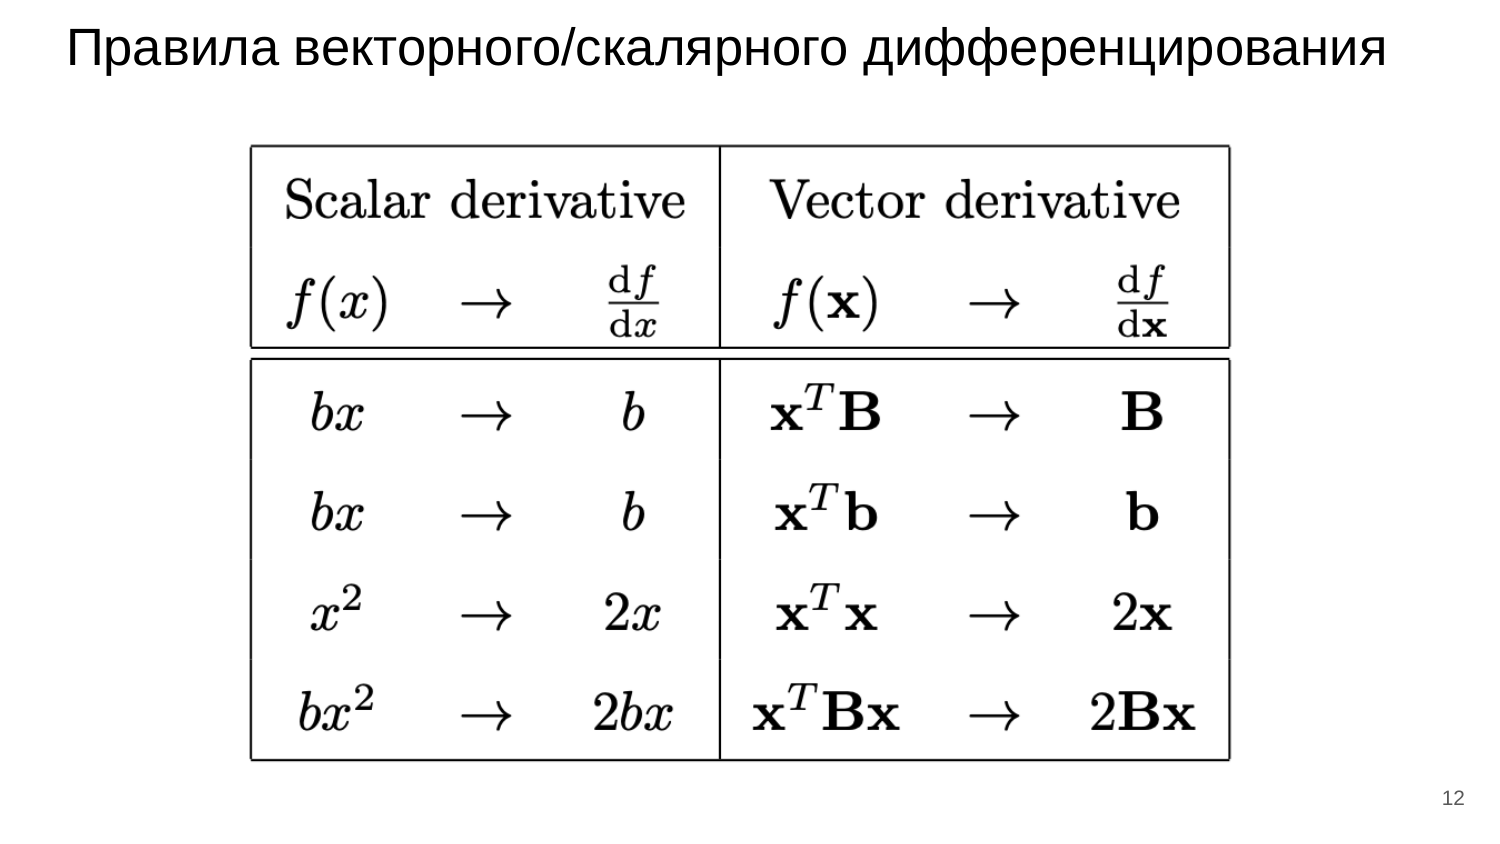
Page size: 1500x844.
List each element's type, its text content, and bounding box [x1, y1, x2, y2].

title Правила векторного/скалярного дифференцирования [51, 0, 1449, 92]
picture [233, 128, 1267, 781]
slide_number ‹#› [1389, 764, 1480, 830]
